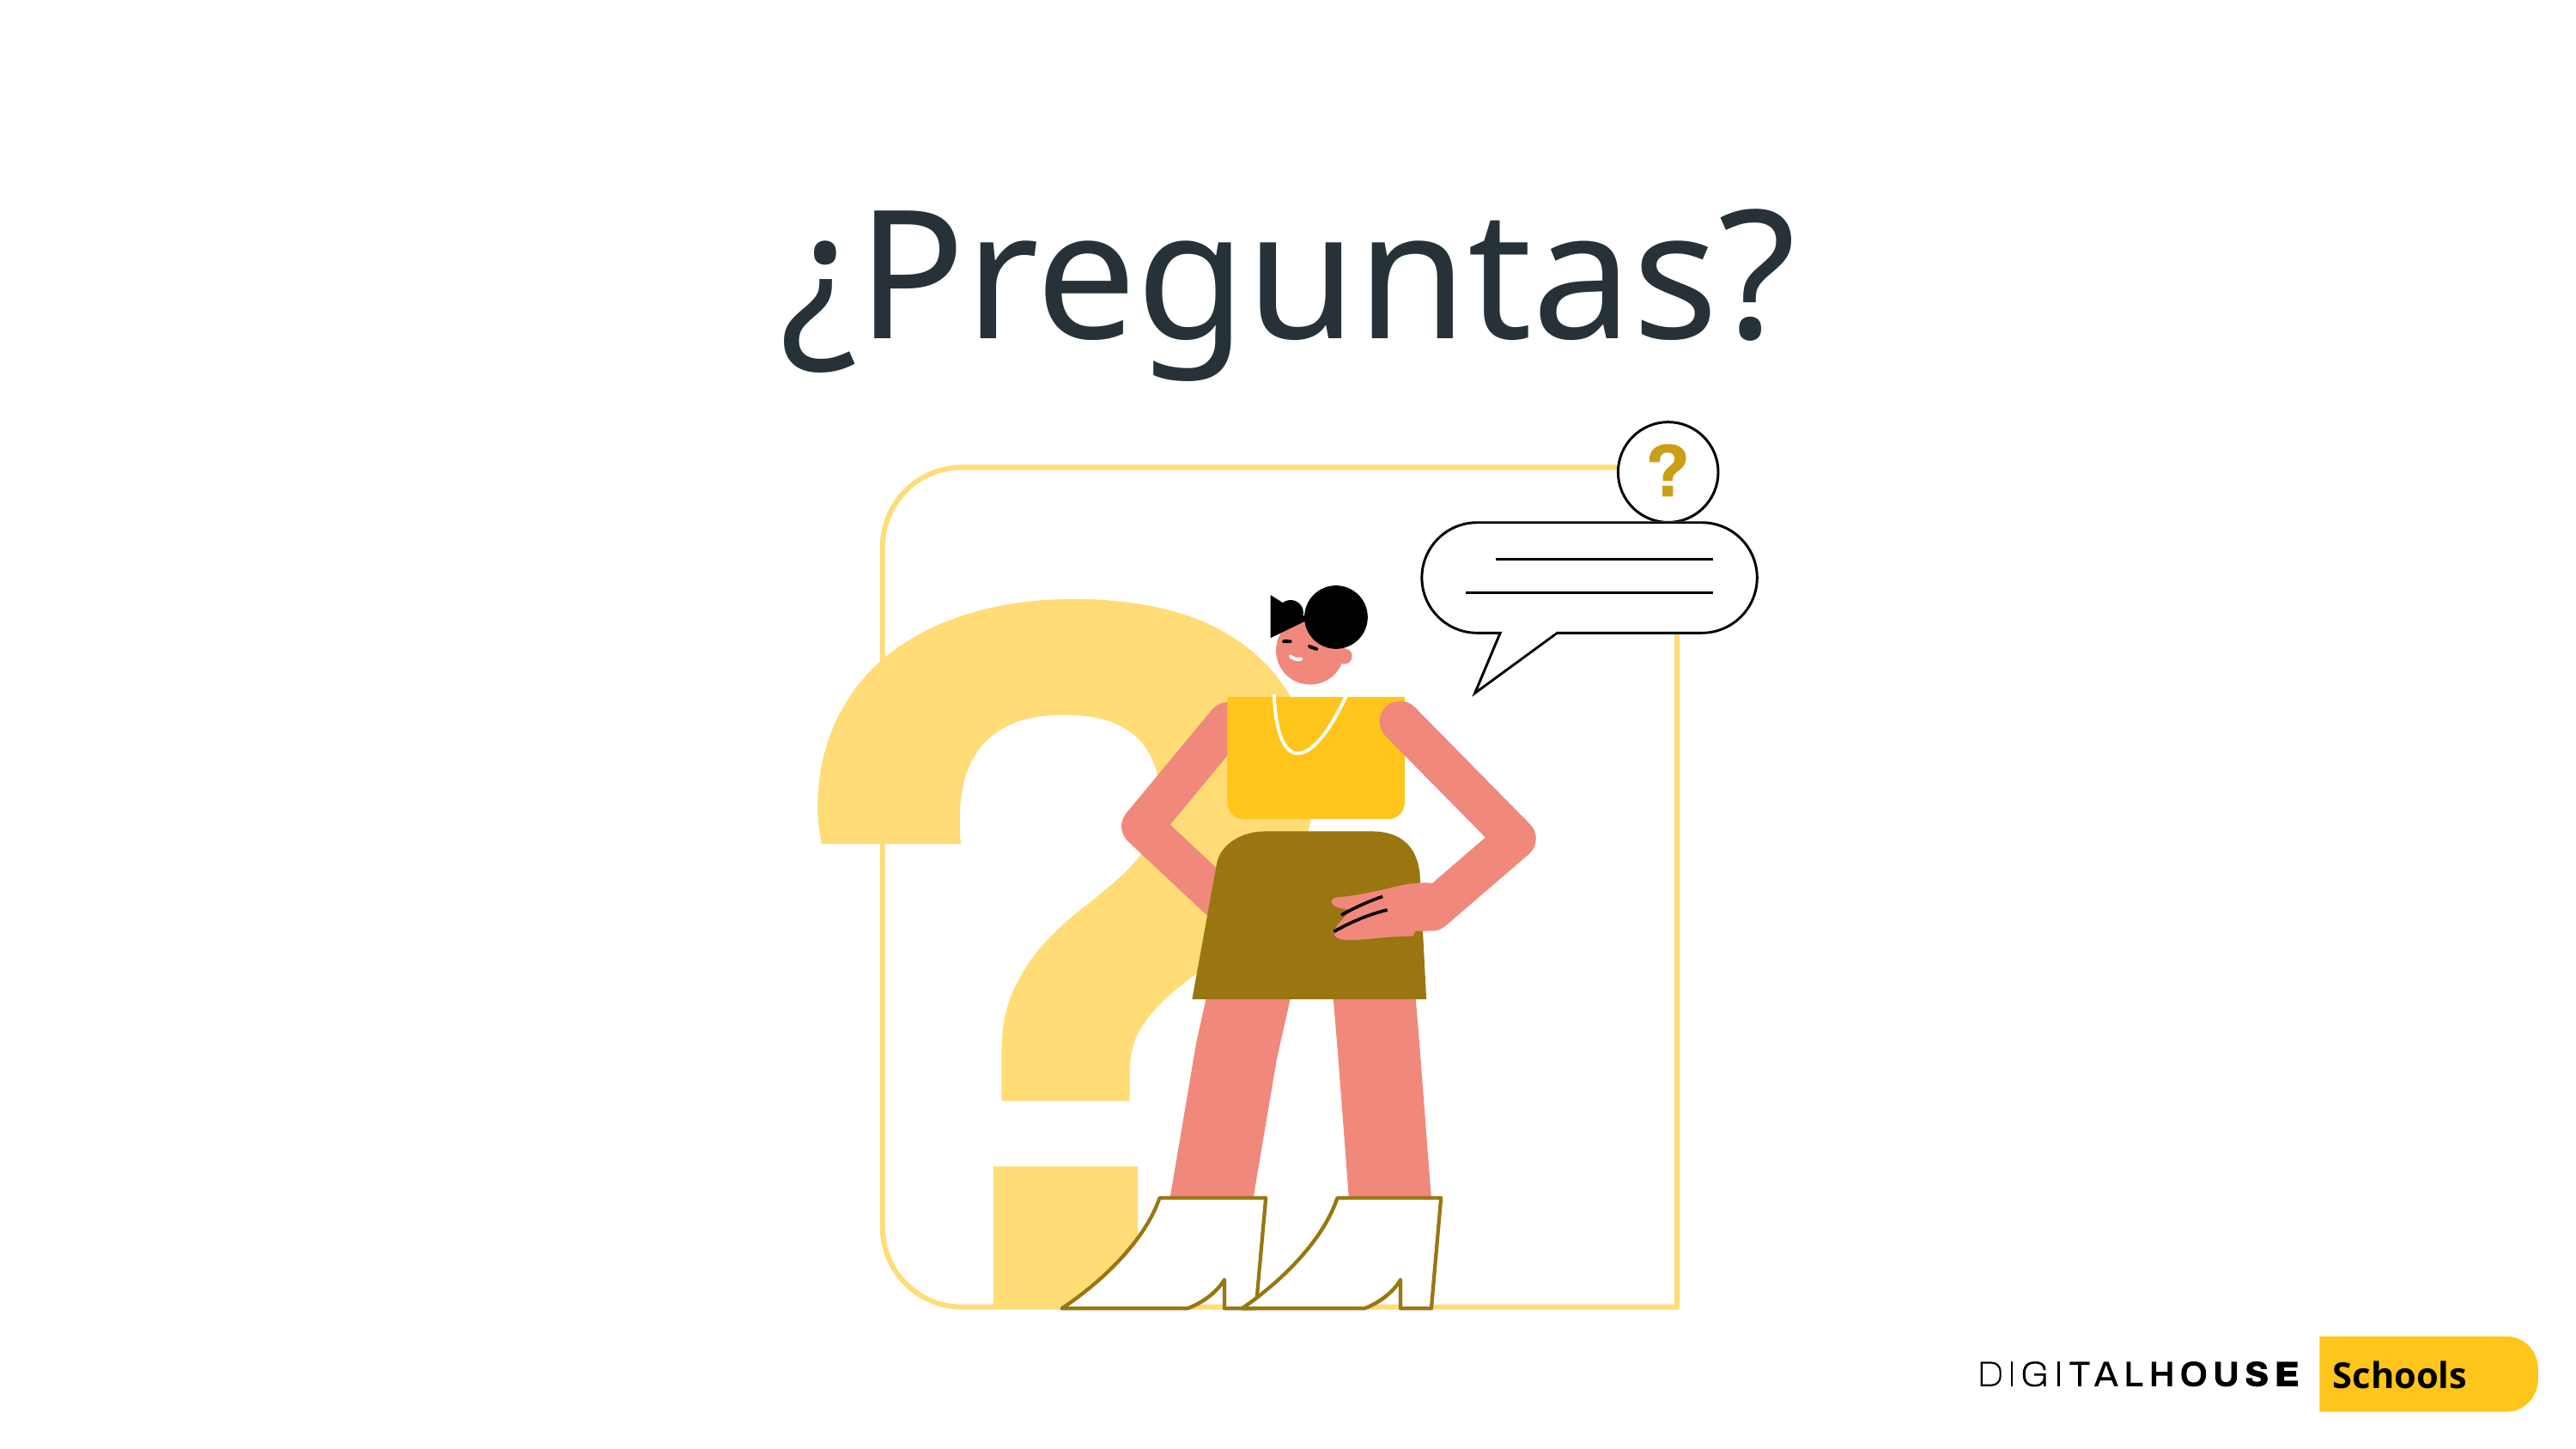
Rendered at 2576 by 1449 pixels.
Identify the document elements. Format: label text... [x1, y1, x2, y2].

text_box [1980, 1336, 2539, 1412]
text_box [817, 420, 1759, 1311]
text_box ¿Preguntas? [609, 137, 1967, 374]
